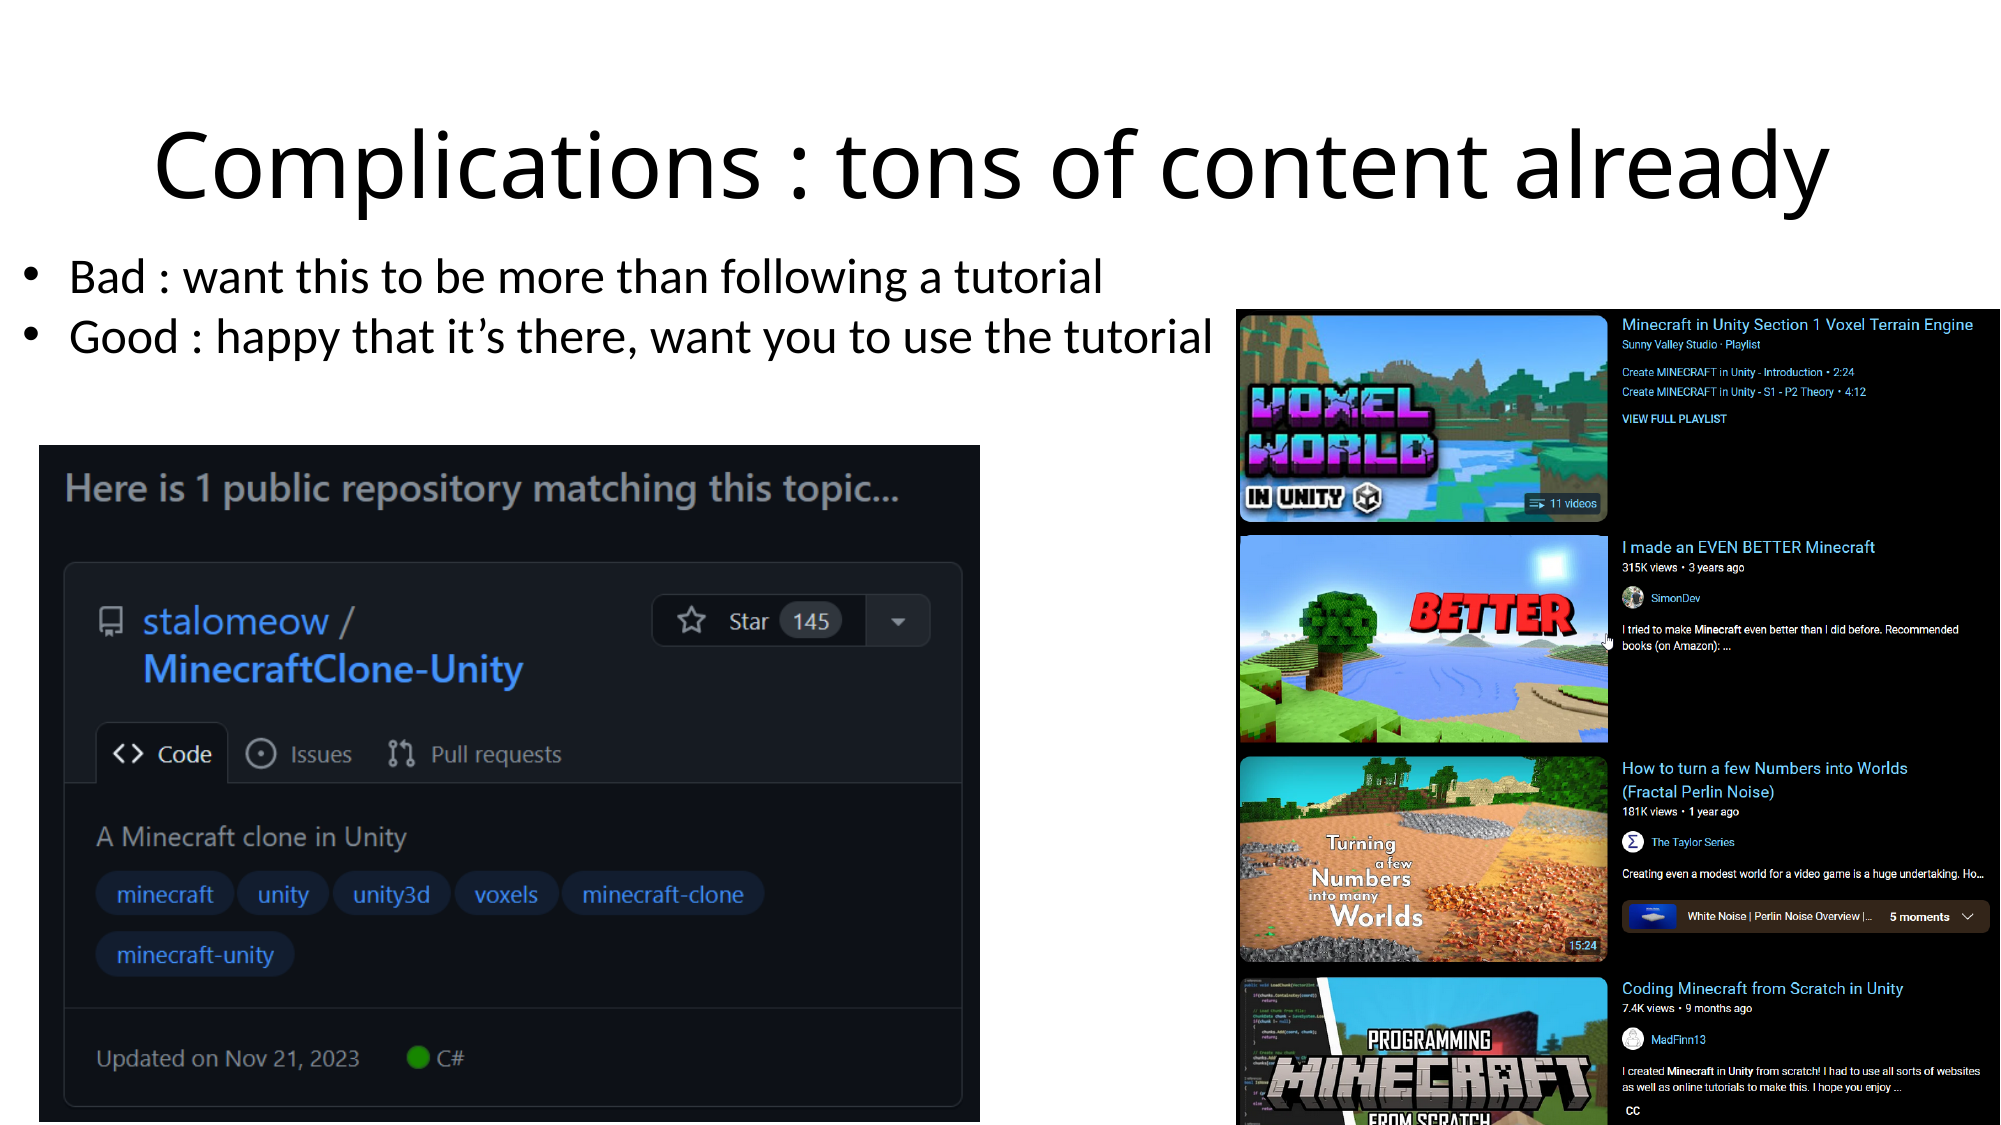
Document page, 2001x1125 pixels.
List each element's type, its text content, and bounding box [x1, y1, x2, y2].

text_box Bad : want this to be more than following a tutorial Good : happy that it’s there, want you to use the tutorial [7, 235, 1229, 431]
picture [1236, 309, 2000, 1125]
title Complications : tons of content already [137, 59, 1863, 278]
picture [39, 445, 980, 1122]
